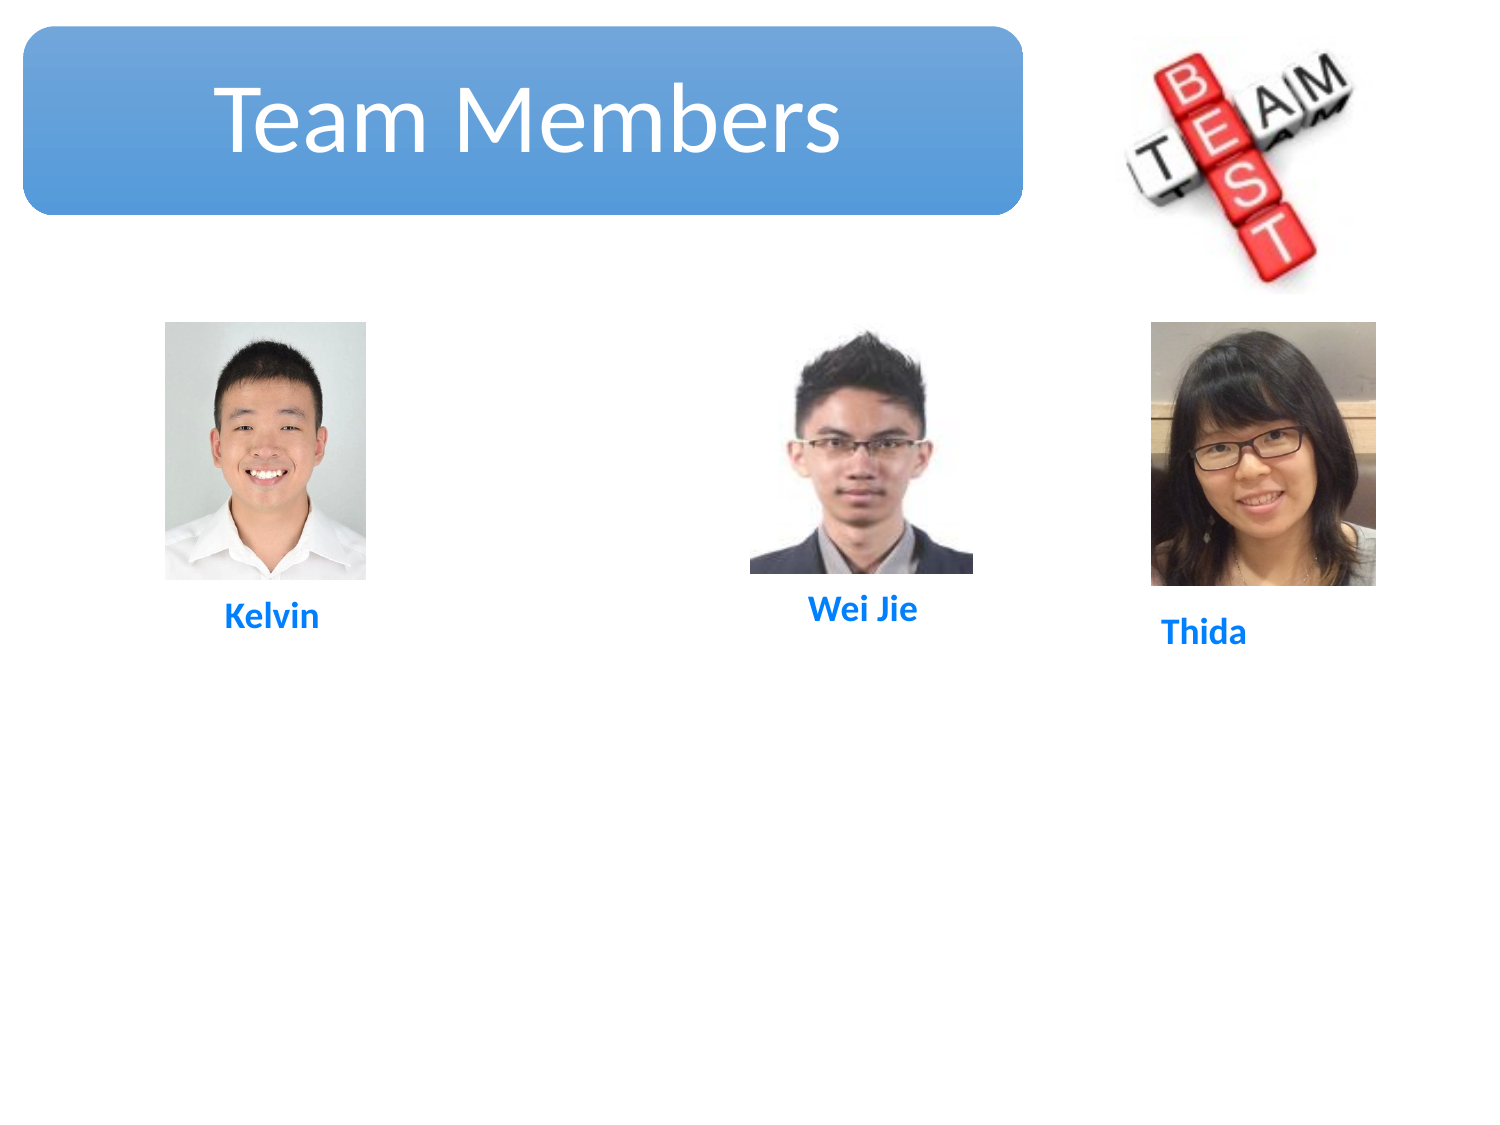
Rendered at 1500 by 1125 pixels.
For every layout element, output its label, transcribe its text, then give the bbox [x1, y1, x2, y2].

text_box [1151, 322, 1376, 586]
picture [1061, 36, 1445, 295]
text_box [160, 322, 385, 645]
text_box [23, 23, 1024, 216]
text_box Thida [1091, 599, 1317, 660]
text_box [750, 323, 973, 638]
